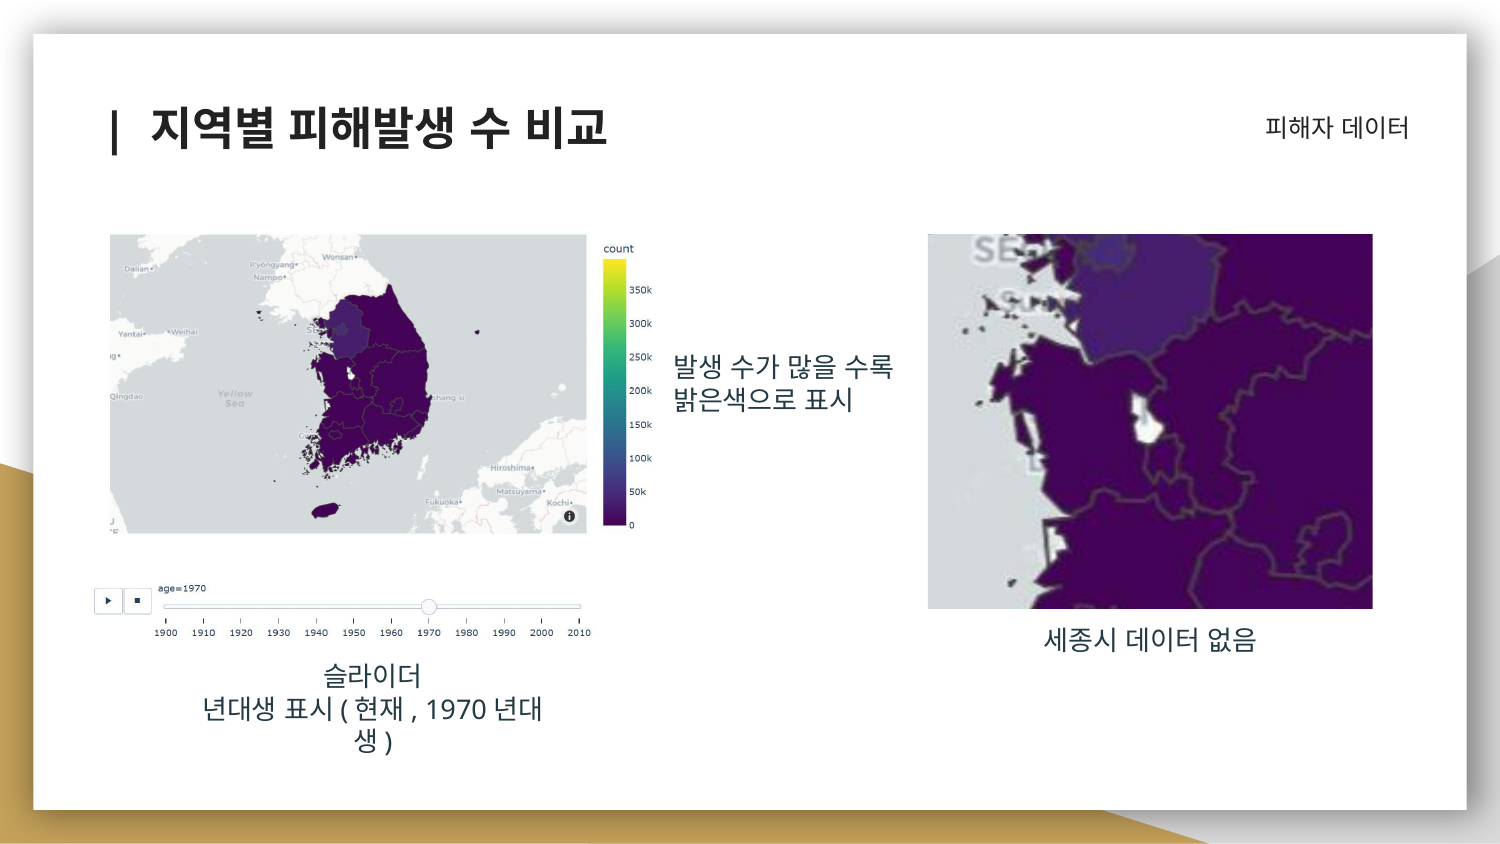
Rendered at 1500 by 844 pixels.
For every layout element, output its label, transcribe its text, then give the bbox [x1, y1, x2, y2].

title | 지역별 피해발생 수 비교 [86, 84, 772, 195]
picture [927, 234, 1373, 609]
text_box 세종시 데이터 없음 [927, 615, 1373, 672]
title 피해자 데이터 [796, 72, 1426, 183]
text_box 발생 수가 많을 수록 밝은색으로 표시 [663, 335, 922, 431]
picture [86, 227, 659, 645]
text_box 슬라이더 년대생 표시(현재, 1970년대생) [174, 652, 572, 773]
